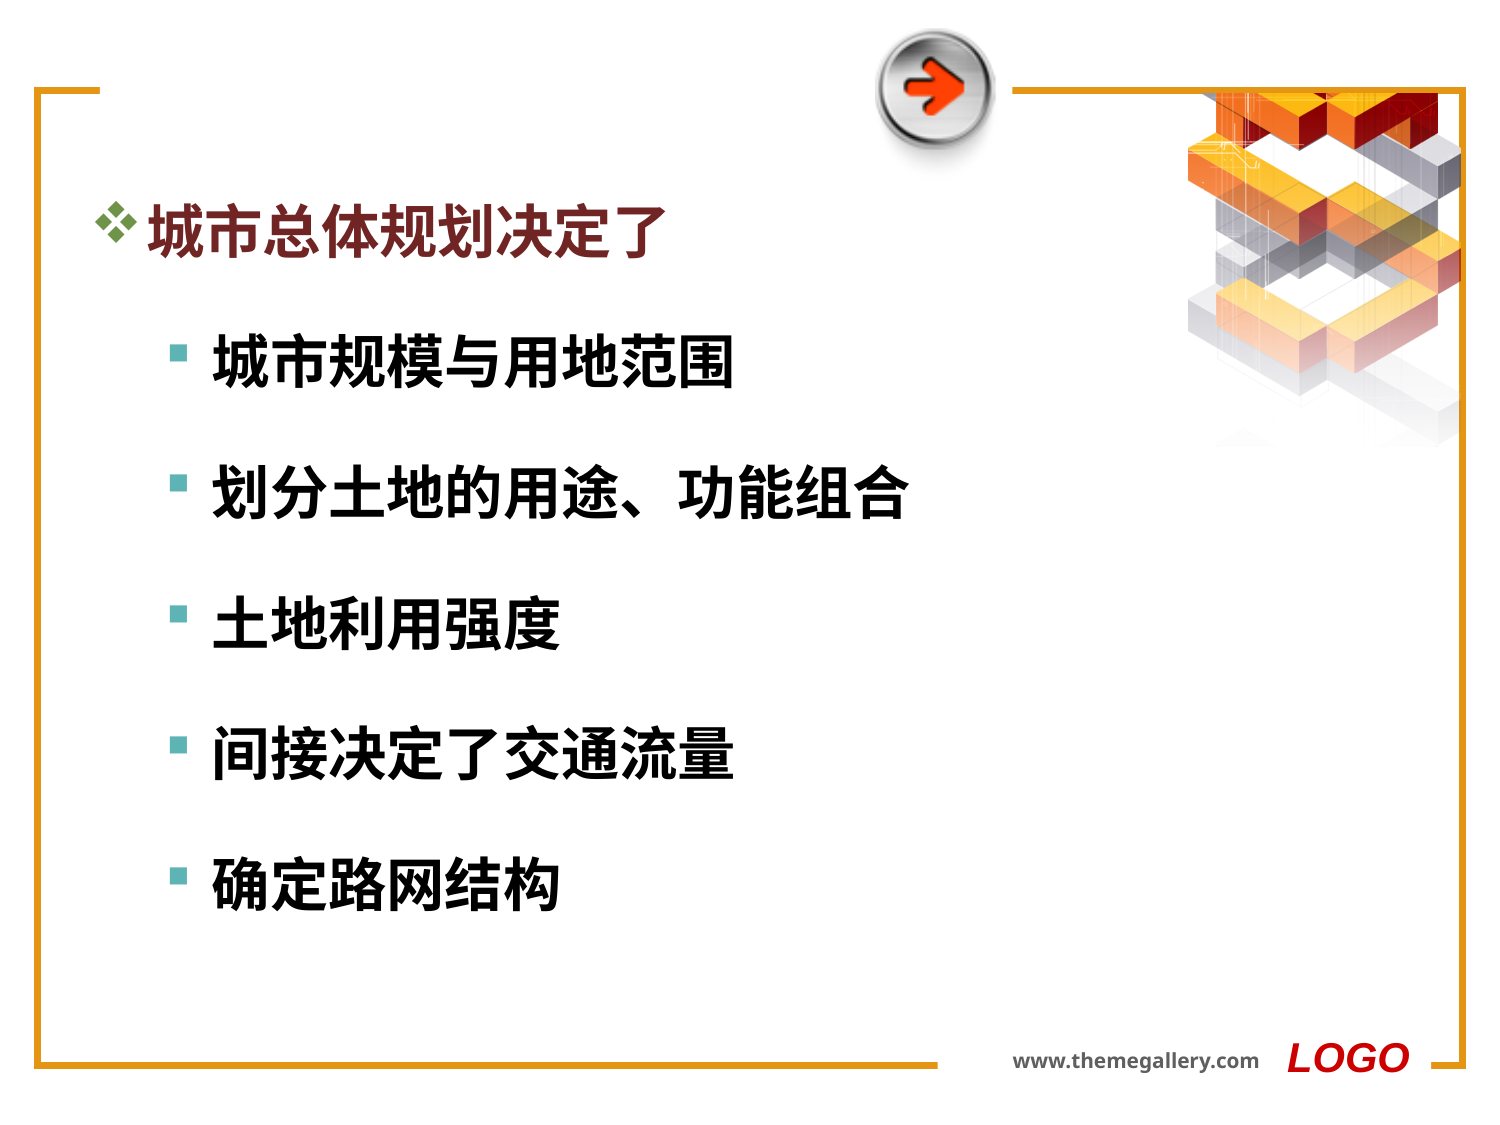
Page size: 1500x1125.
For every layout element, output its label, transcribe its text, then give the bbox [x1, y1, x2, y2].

picture [1187, 93, 1461, 447]
picture [875, 28, 998, 181]
list 城市总体规划决定了 城市规模与用地范围 划分土地的用途、功能组合 土地利用强度 间接决定了交通流量 确定路网结构 [74, 187, 1426, 991]
slide_number www.themegallery.com [924, 1040, 1276, 1081]
footer LOGO [949, 1023, 1426, 1064]
